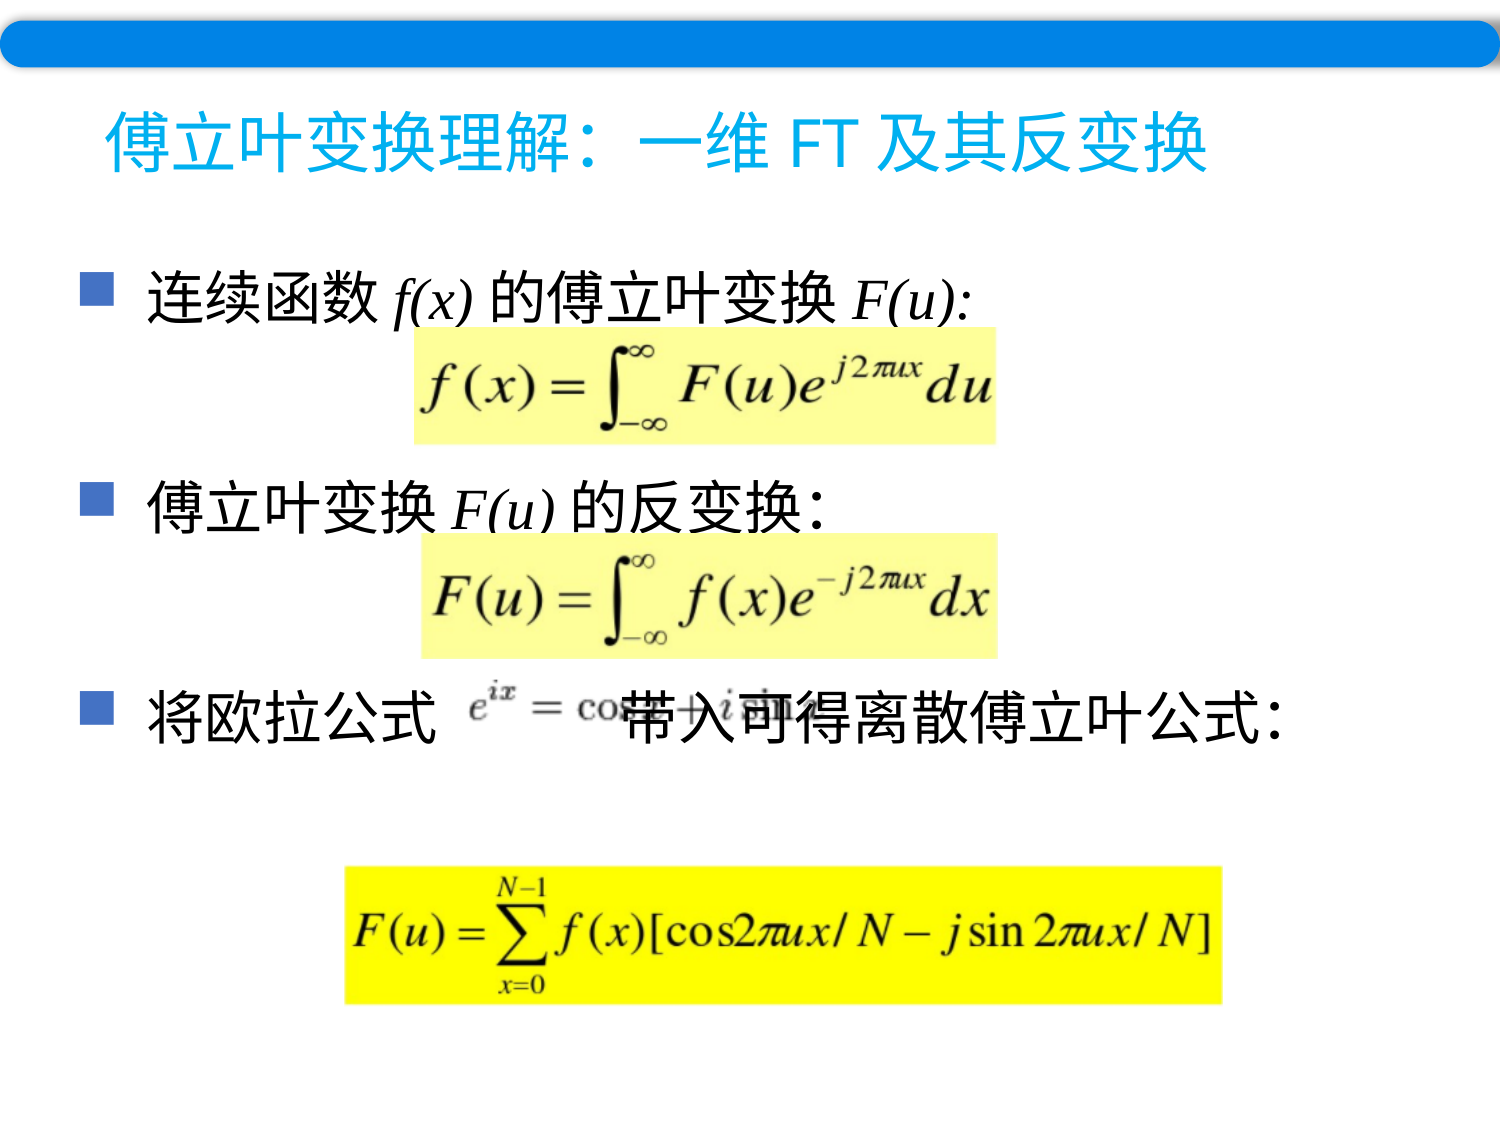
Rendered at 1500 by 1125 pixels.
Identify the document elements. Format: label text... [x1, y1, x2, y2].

picture [420, 533, 998, 659]
picture [414, 327, 999, 450]
picture [456, 662, 834, 746]
text_box [0, 19, 1500, 69]
picture [344, 864, 1223, 1007]
text_box 傅立叶变换理解：一维FT及其反变换 [46, 93, 1267, 232]
text_box 连续函数f(x)的傅立叶变换F(u): 傅立叶变换F(u)的反变换： 将欧拉公式 带入可得离散傅立叶公式： [60, 219, 1373, 759]
